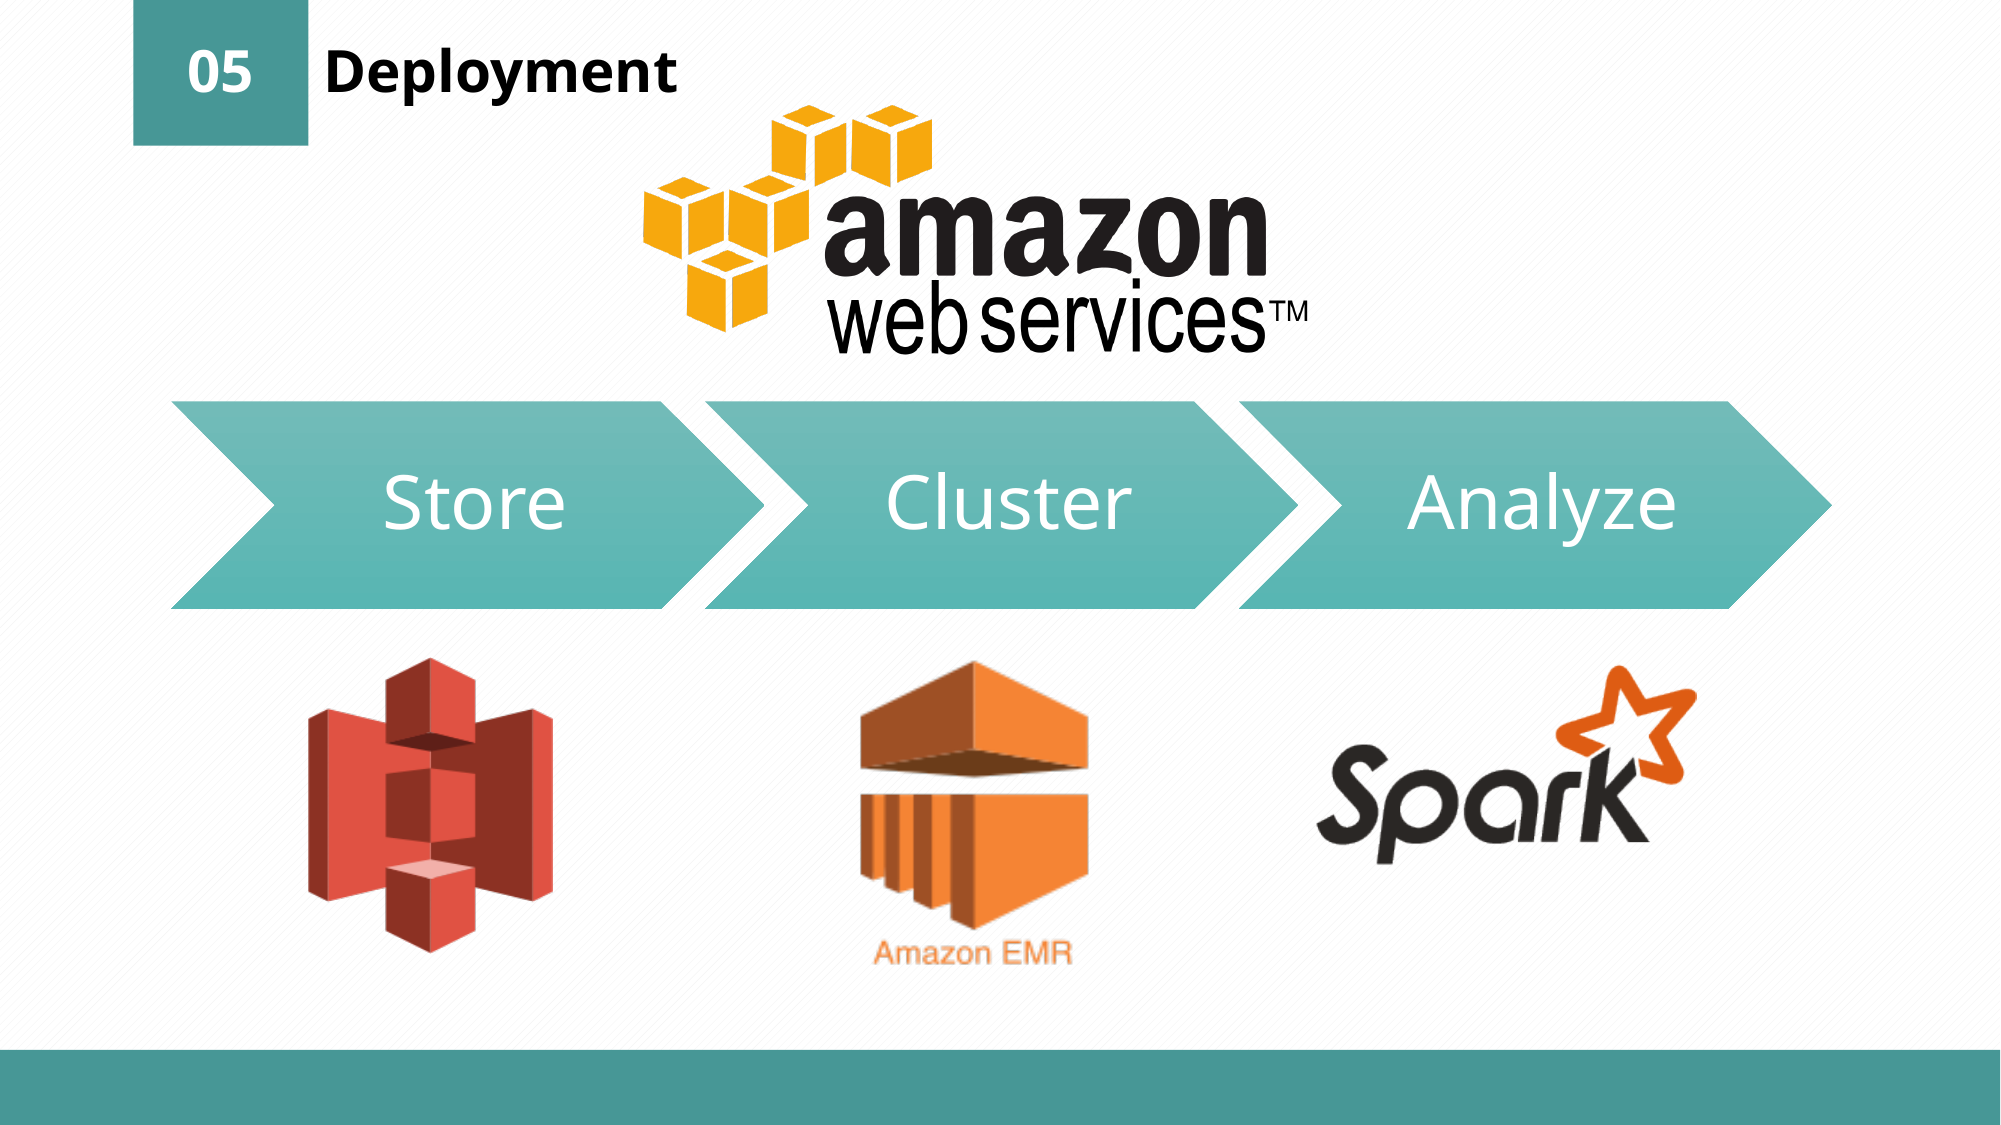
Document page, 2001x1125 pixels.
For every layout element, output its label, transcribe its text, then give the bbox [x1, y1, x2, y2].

picture [308, 657, 553, 955]
list Deployment [308, 34, 1087, 105]
picture [634, 93, 1316, 366]
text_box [170, 401, 1833, 610]
picture [1315, 657, 1697, 903]
list 05 [133, 34, 308, 105]
picture [666, 657, 1284, 981]
